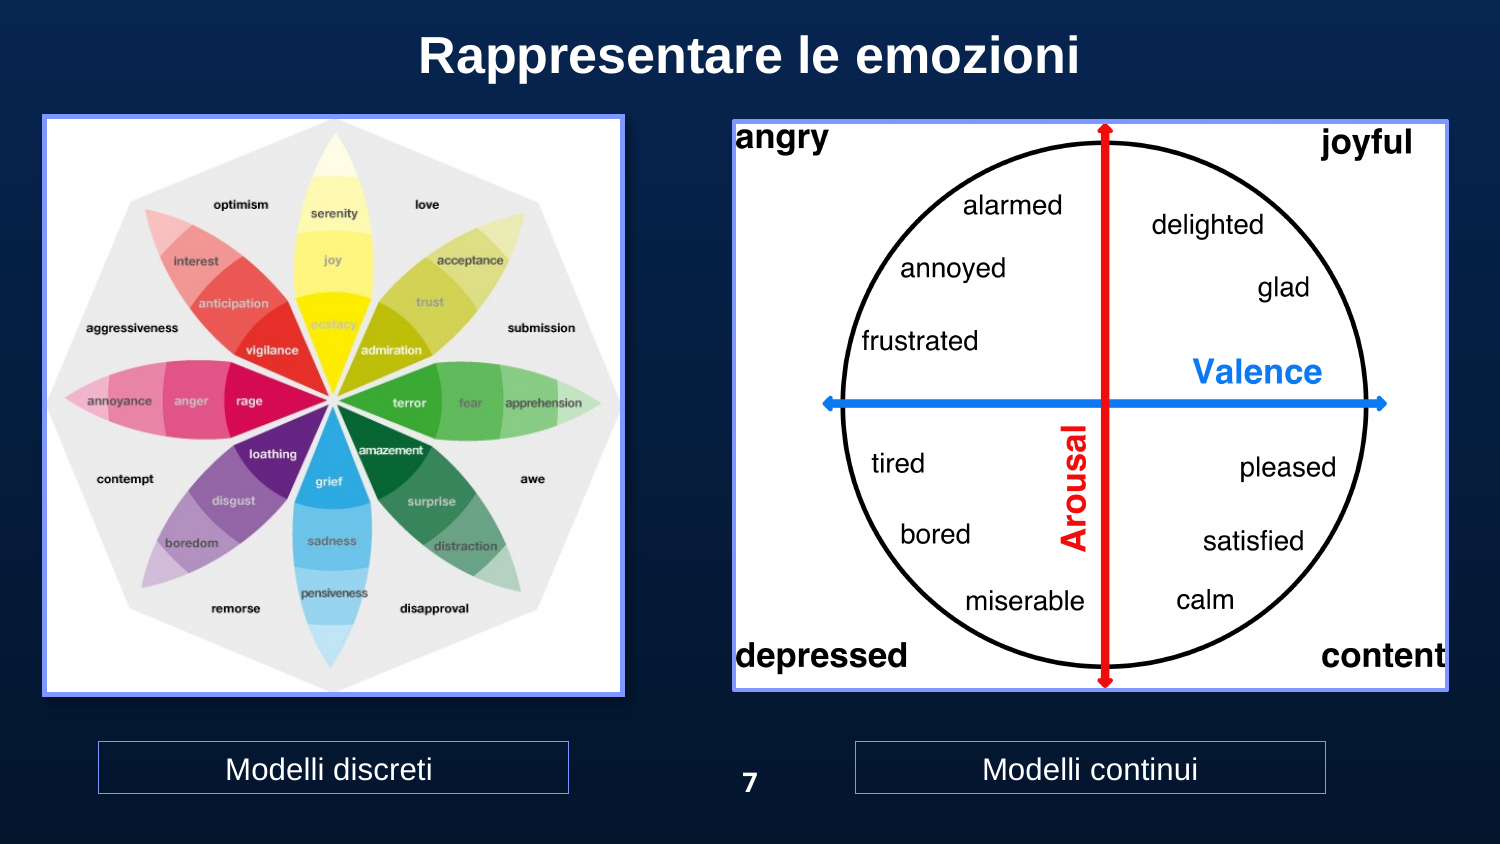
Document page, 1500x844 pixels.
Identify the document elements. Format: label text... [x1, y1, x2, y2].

text_box Modelli discreti [98, 741, 569, 794]
slide_number 7 [705, 724, 795, 844]
text_box Rappresentare le emozioni [347, 14, 1153, 92]
picture [736, 123, 1445, 688]
picture [46, 118, 621, 693]
text_box Modelli continui [855, 741, 1326, 794]
